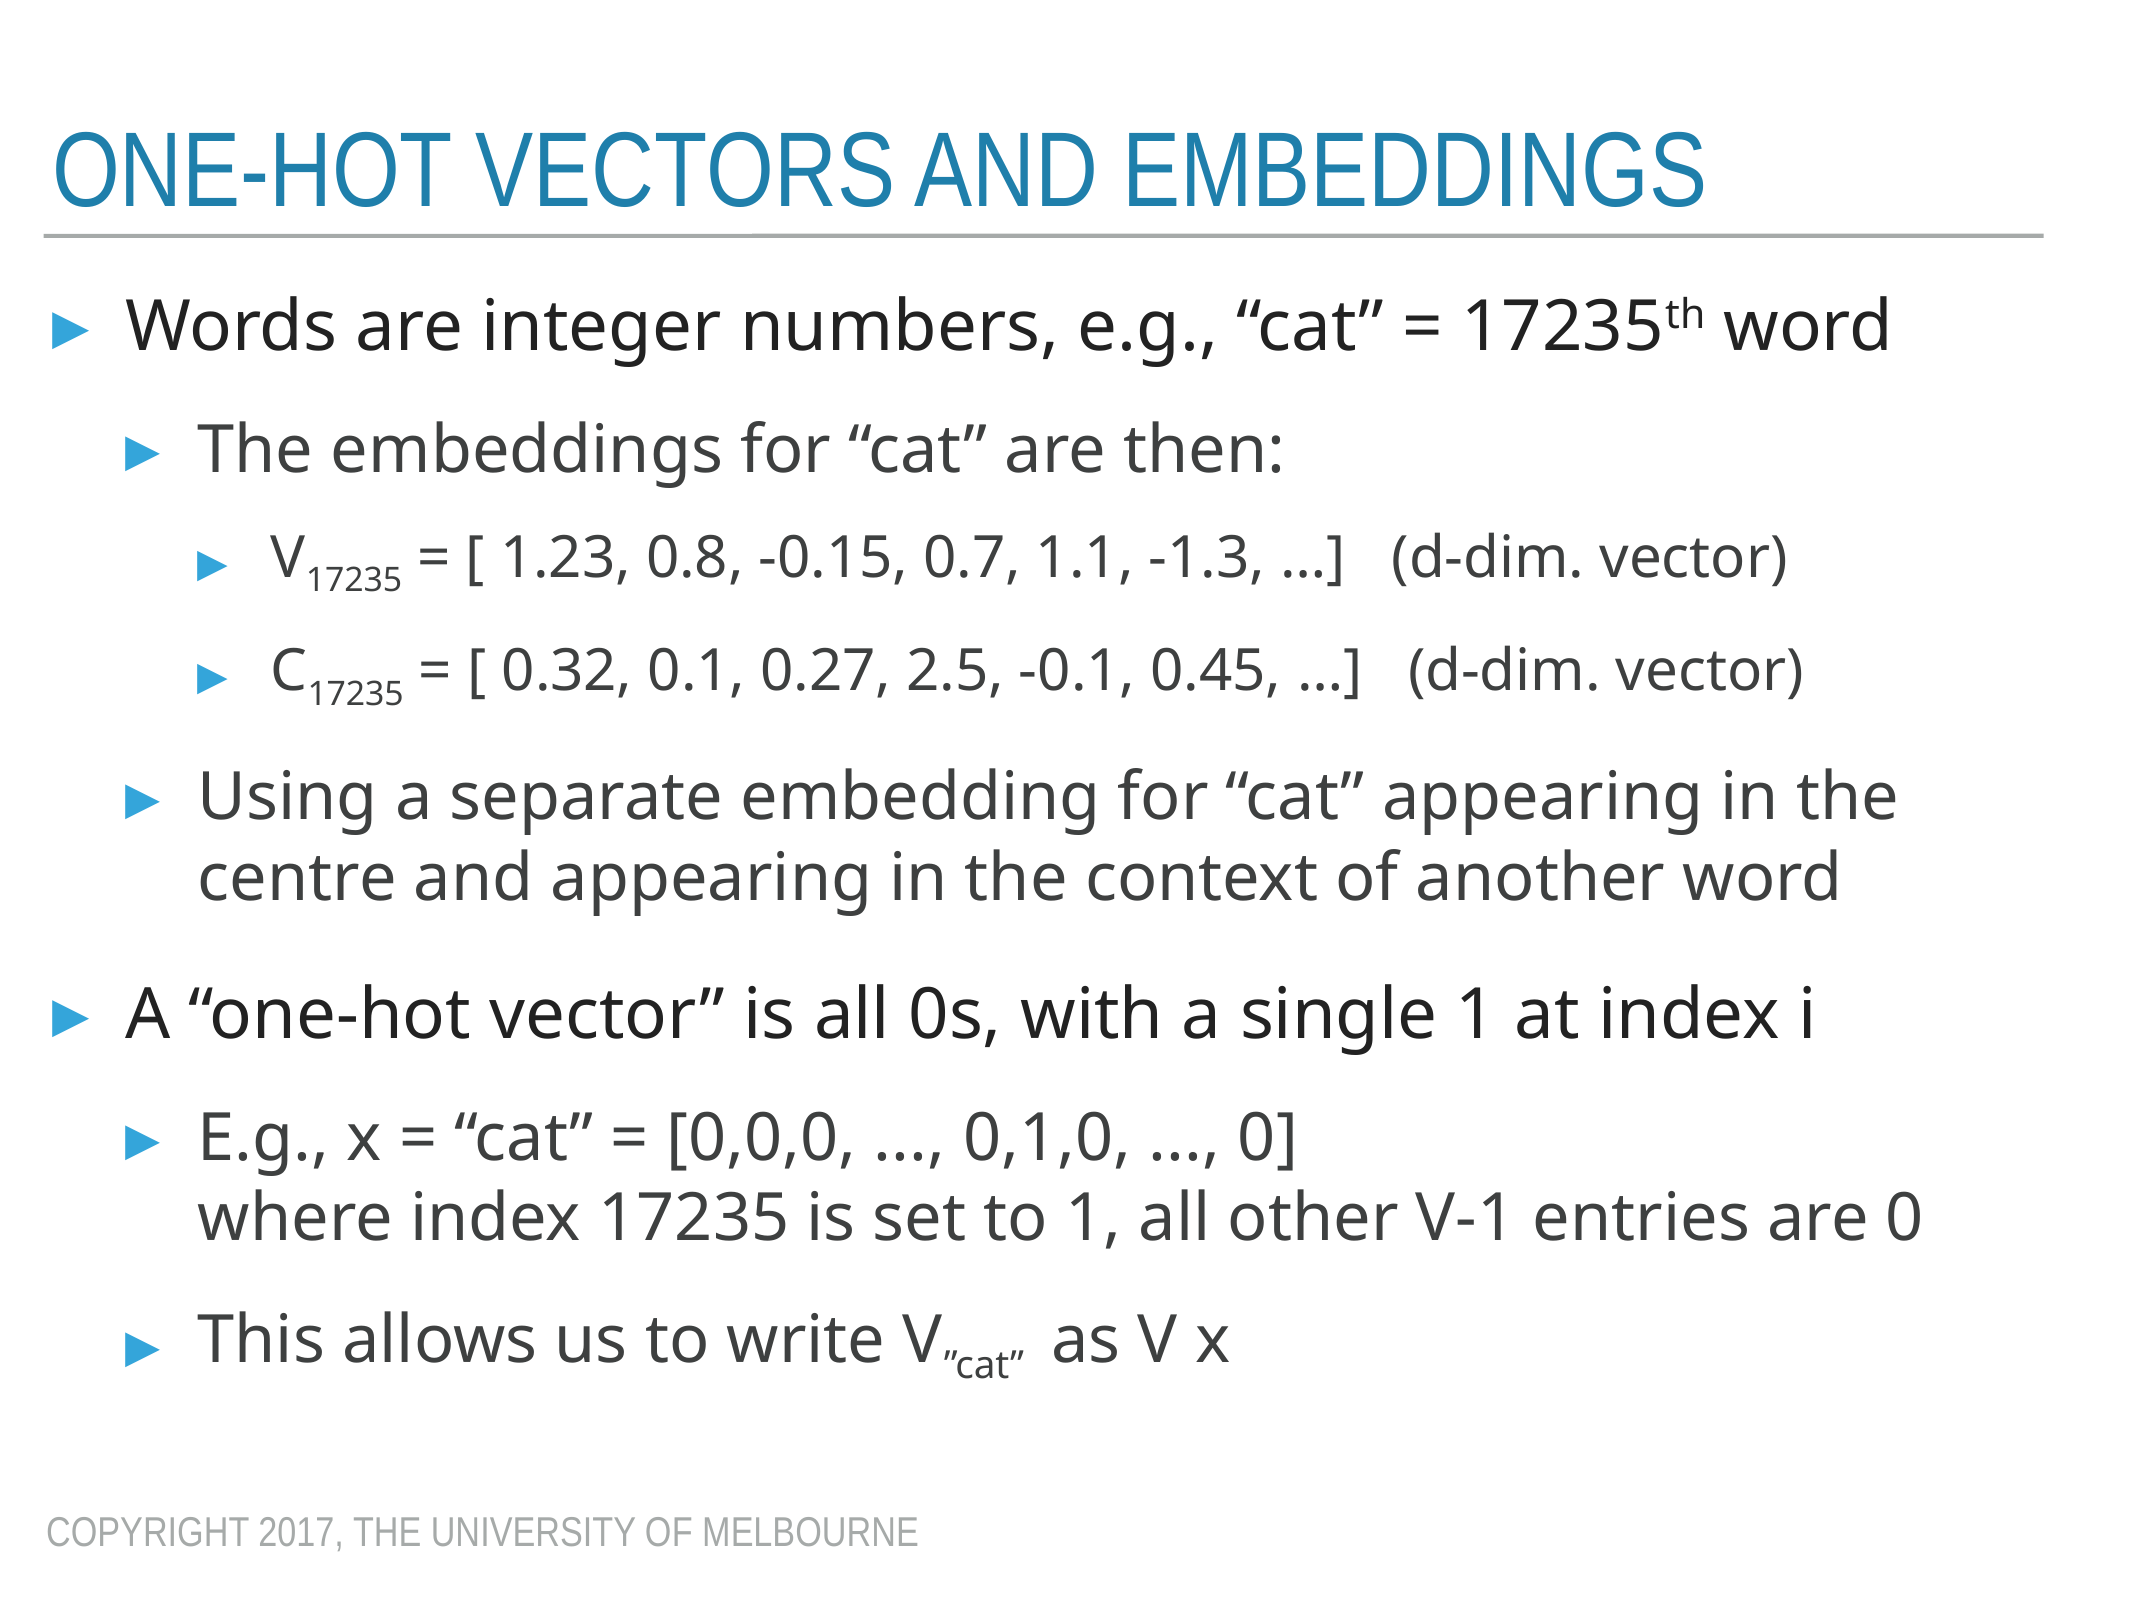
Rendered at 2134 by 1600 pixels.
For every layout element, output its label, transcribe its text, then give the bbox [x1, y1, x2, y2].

title One-hot vectors and embeddings [43, 116, 2045, 236]
list Words are integer numbers, e.g., “cat” = 17235th word The embeddings for “cat” are then: V17235 = [ 1.23, 0.8, -0.15, 0.7, 1.1, -1.3, …] (d-dim. vector) C17235 = [ 0.32, 0.1, 0.27, 2.5, -0.1, 0.45, …] (d-dim. vector) Using a separate embedding for “cat” appearing in the centre and appearing in the context of another word A “one-hot vector” is all 0s, with a single 1 at index i E.g., x = “cat” = [0,0,0, ..., 0,1,0, ..., 0] where index 17235 is set to 1, all other V-1 entries are 0 This allows us to write V”cat” as V x [43, 270, 2045, 1551]
